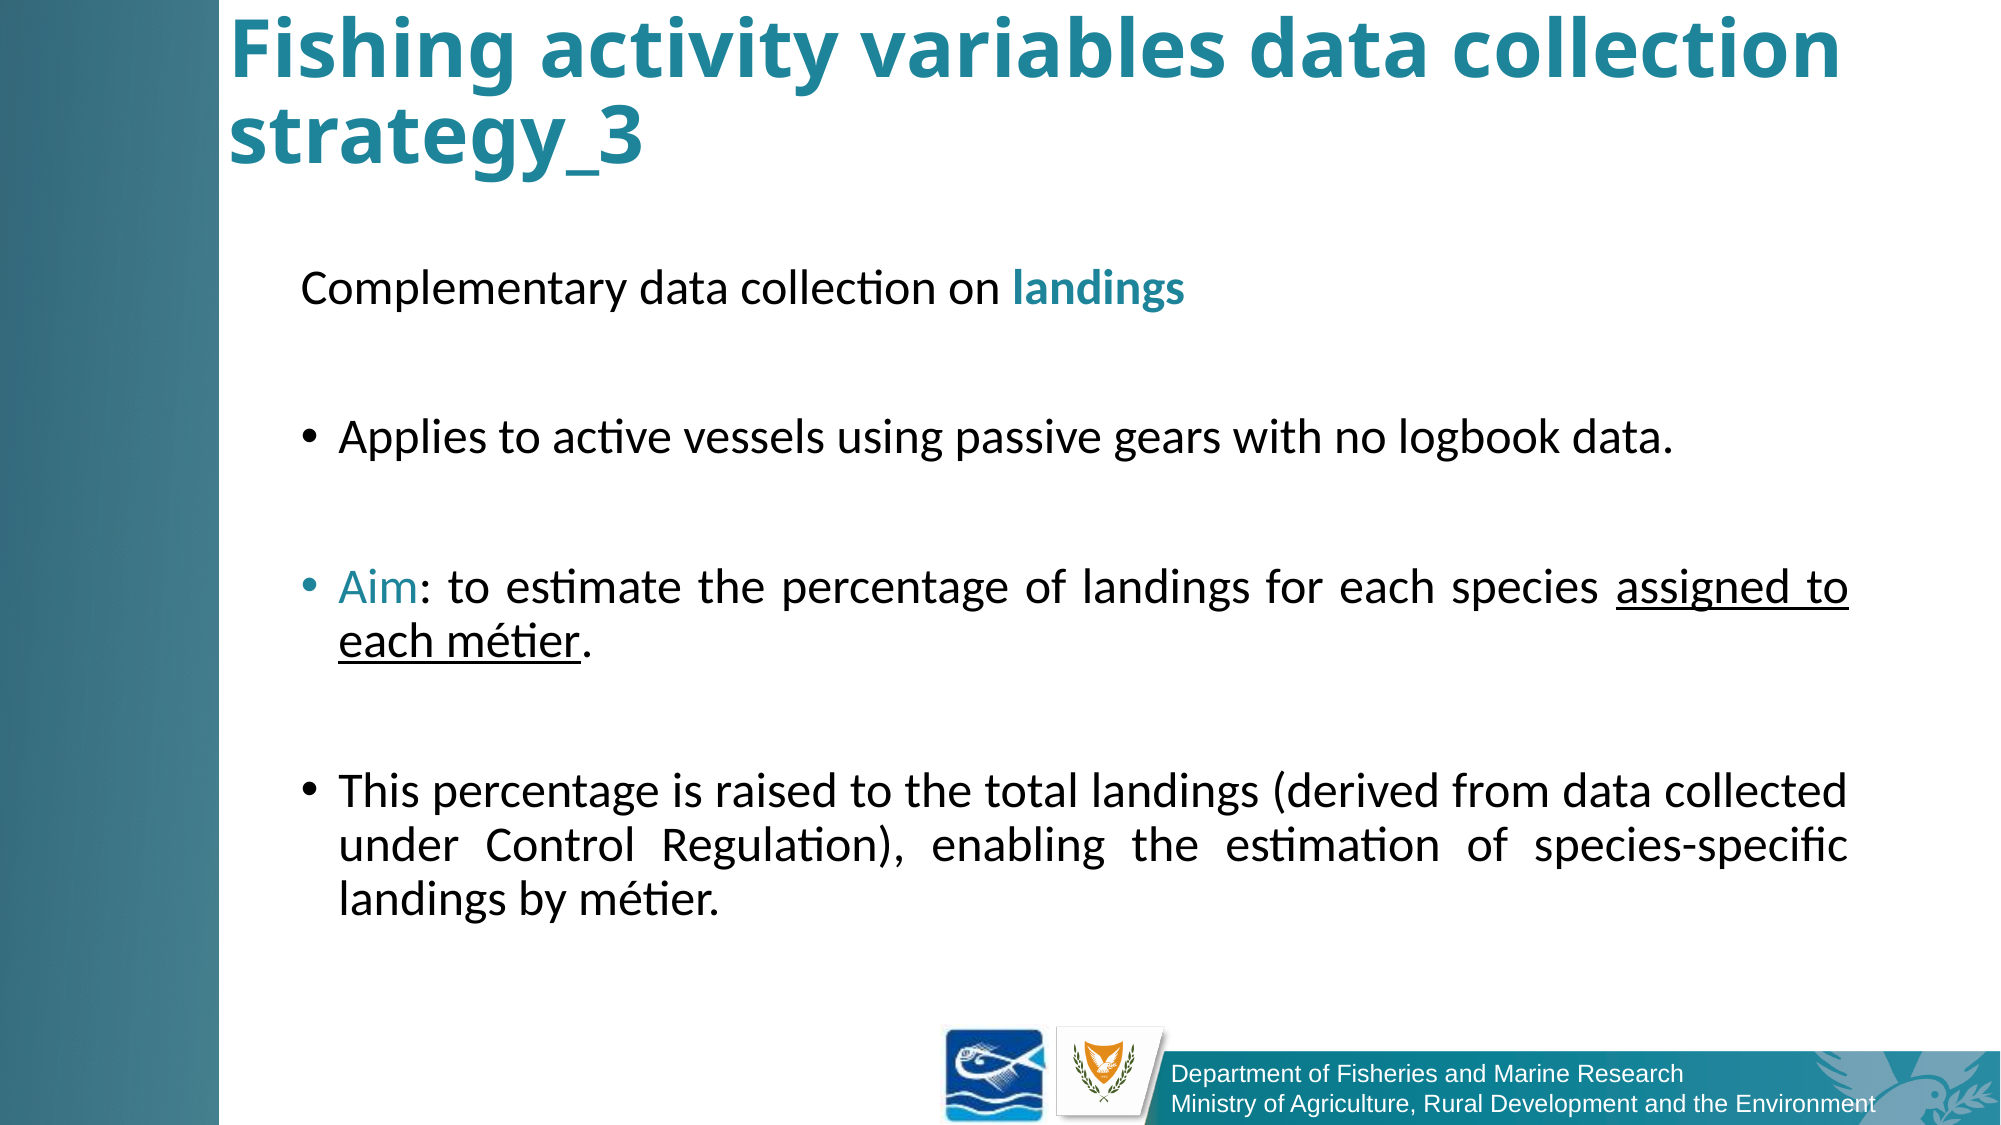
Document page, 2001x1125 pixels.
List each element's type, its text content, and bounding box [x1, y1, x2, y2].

picture [0, 0, 219, 1125]
list Complementary data collection on landings Applies to active vessels using passive gears with no logbook data. Aim: to estimate the percentage of landings for each species assigned to each métier. This percentage is raised to the total landings (derived from data collected under Control Regulation), enabling the estimation of species-specific landings by métier. [285, 253, 1865, 1063]
picture [940, 952, 2001, 1125]
title Fishing activity variables data collection strategy_3 [213, 0, 2000, 190]
